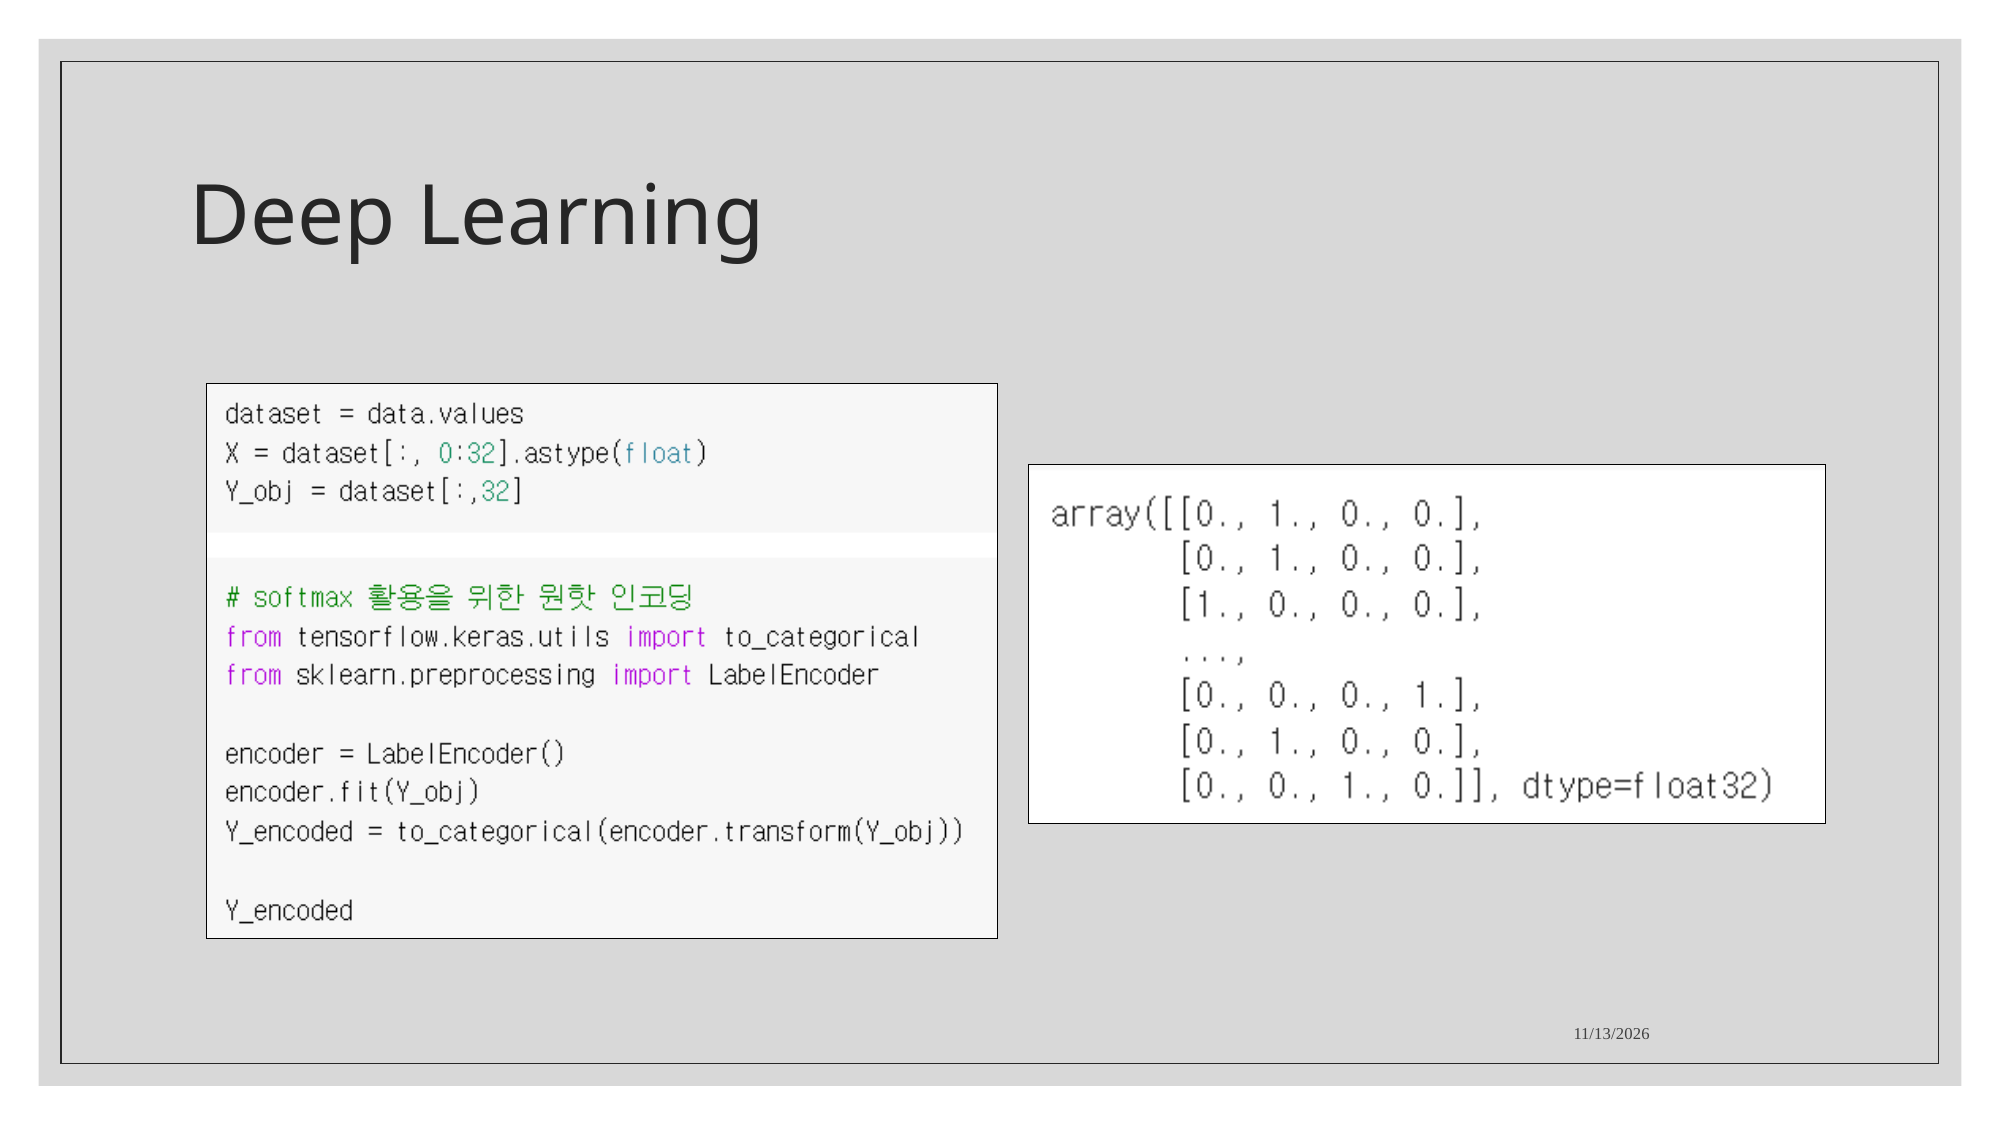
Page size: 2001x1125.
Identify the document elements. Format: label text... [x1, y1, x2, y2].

picture [1028, 464, 1826, 824]
title Deep Learning [174, 105, 1825, 331]
picture [206, 383, 998, 939]
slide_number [1190, 990, 1665, 1050]
